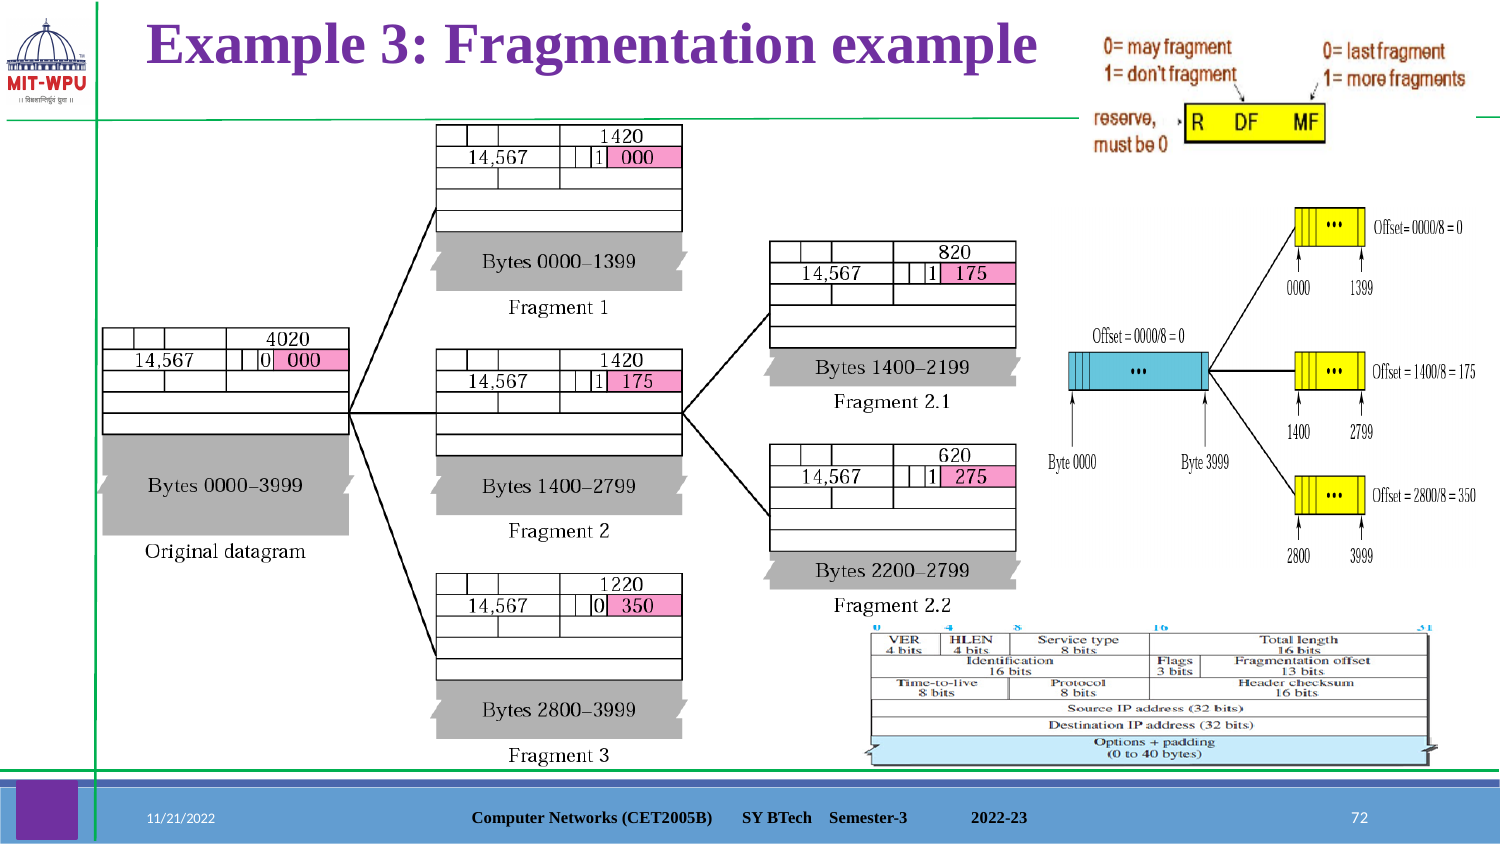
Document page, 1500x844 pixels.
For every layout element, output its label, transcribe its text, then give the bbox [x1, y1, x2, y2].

footer Computer Networks (CET2005B) SY BTech Semester-3 2022-23 [453, 794, 1047, 840]
text_box Example 3: Fragmentation example [134, 0, 1339, 102]
picture [1079, 22, 1476, 161]
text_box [1479, 116, 1500, 121]
text_box [17, 782, 76, 839]
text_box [94, 1, 98, 770]
picture [6, 17, 94, 106]
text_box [94, 780, 98, 842]
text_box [6, 116, 89, 121]
picture [98, 124, 1438, 767]
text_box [102, 116, 1074, 121]
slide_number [135, 794, 440, 840]
slide_number ‹#› [1218, 794, 1380, 840]
picture [1048, 206, 1476, 568]
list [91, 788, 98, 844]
